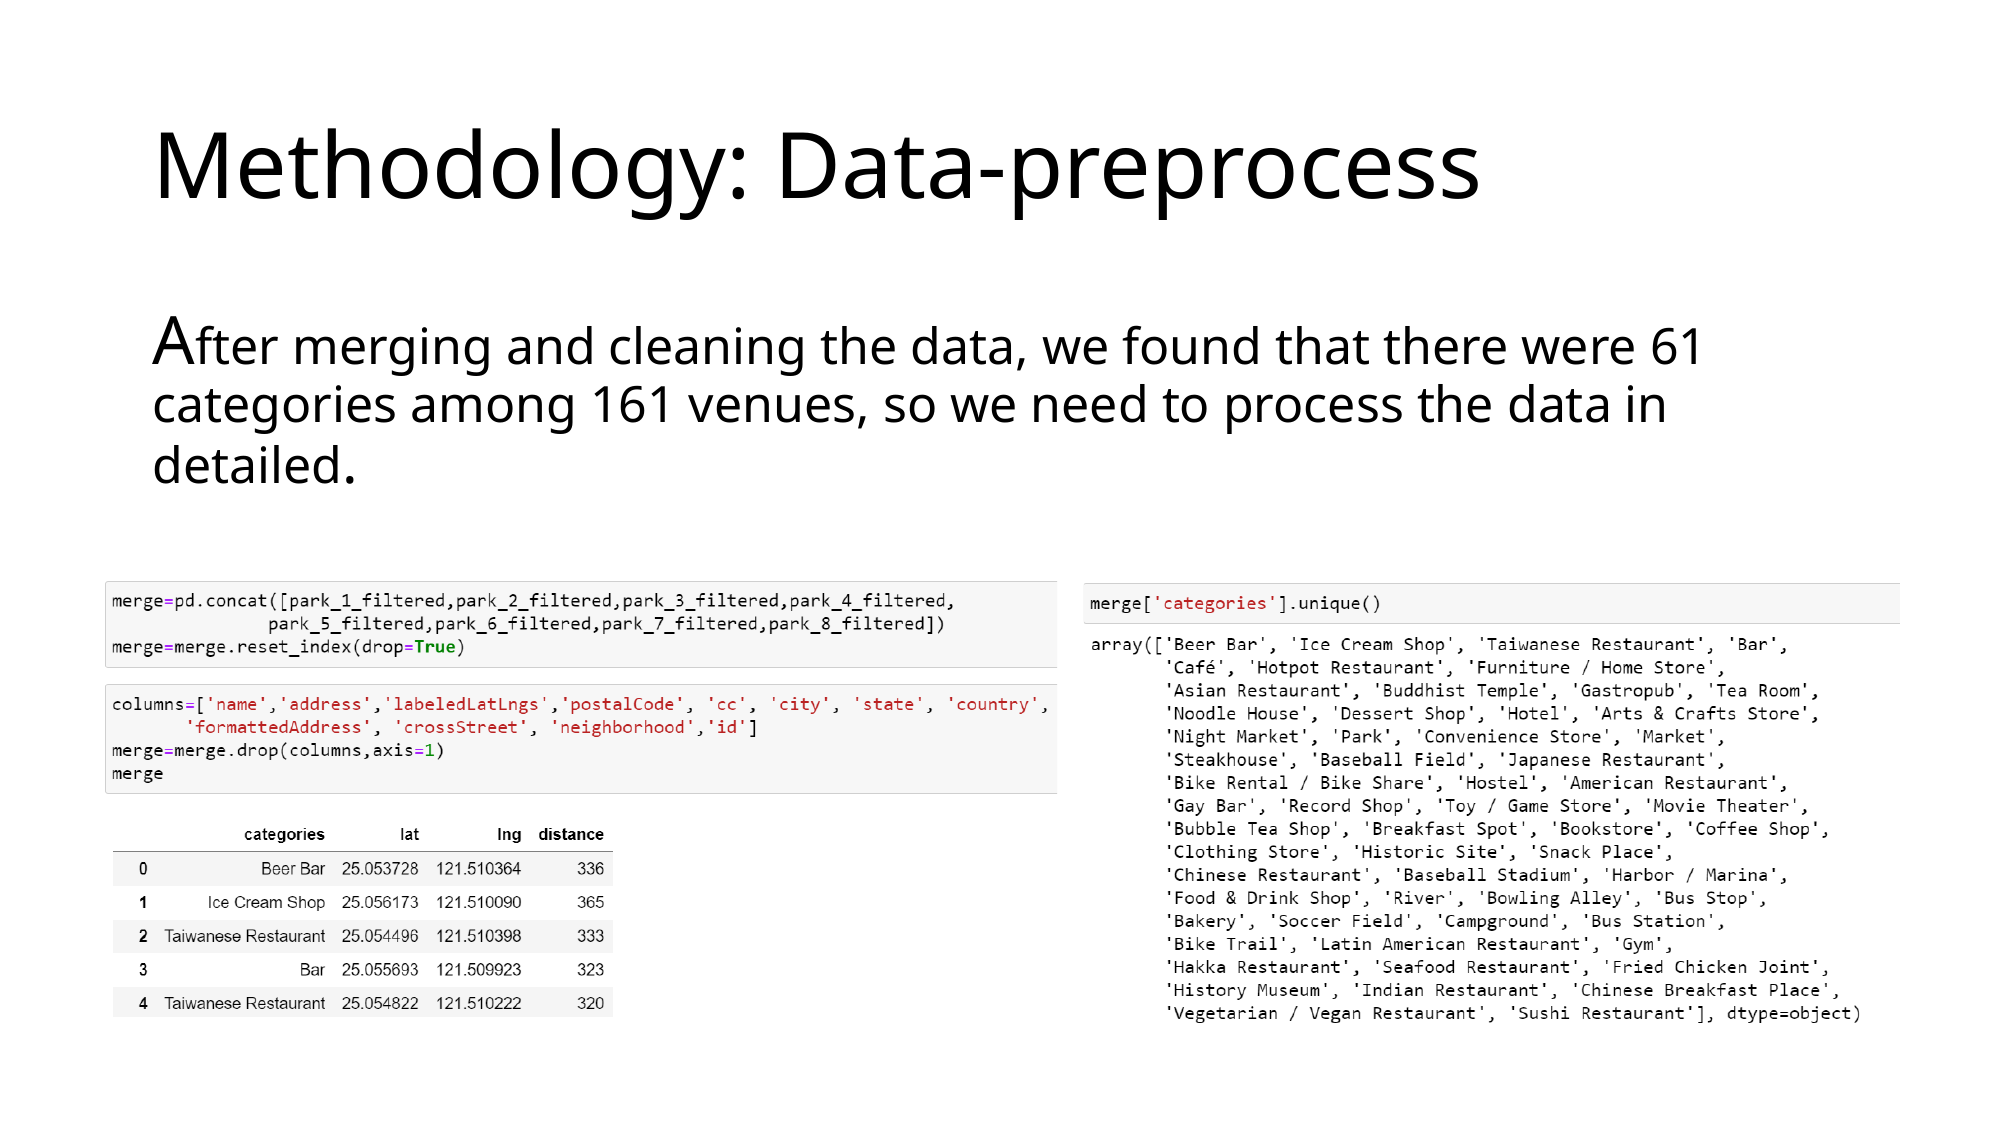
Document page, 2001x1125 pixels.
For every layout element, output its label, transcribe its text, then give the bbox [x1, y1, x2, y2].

list After merging and cleaning the data, we found that there were 61 categories among 161 venues, so we need to process the data in detailed. [137, 299, 1863, 579]
title Methodology: Data-preprocess [137, 59, 1863, 278]
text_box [99, 579, 1900, 1036]
